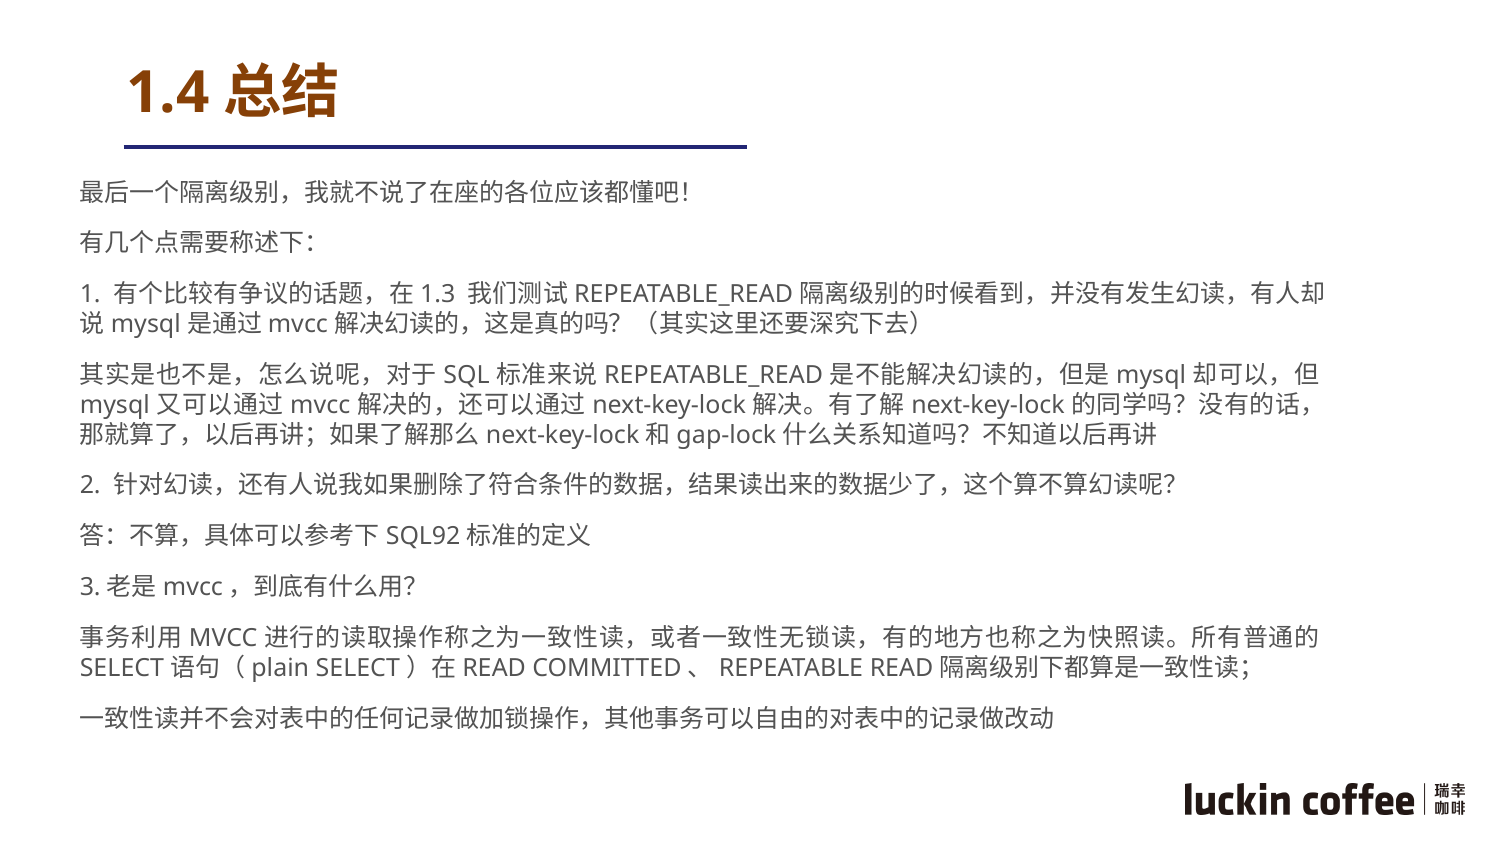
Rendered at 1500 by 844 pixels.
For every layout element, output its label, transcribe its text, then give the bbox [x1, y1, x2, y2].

picture [1185, 783, 1465, 815]
list 最后一个隔离级别，我就不说了在座的各位应该都懂吧！ 有几个点需要称述下： 1. 有个比较有争议的话题，在1.3 我们测试REPEATABLE_READ隔离级别的时候看到，并没有发生幻读，有人却说mysql是通过mvcc解决幻读的，这是真的吗？（其实这里还要深究下去） 其实是也不是，怎么说呢，对于SQL标准来说REPEATABLE_READ是不能解决幻读的，但是mysql却可以，但mysql又可以通过mvcc解决的，还可以通过next-key-lock解决。有了解next-key-lock的同学吗？没有的话，那就算了，以后再讲；如果了解那么next-key-lock和gap-lock什么关系知道吗？不知道以后再讲 2. 针对幻读，还有人说我如果删除了符合条件的数据，结果读出来的数据少了，这个算不算幻读呢？ 答：不算，具体可以参考下SQL92标准的定义 3.老是mvcc，到底有什么用？ 事务利用MVCC进行的读取操作称之为一致性读，或者一致性无锁读，有的地方也称之为快照读。所有普通的SELECT语句（plain SELECT）在READ COMMITTED、REPEATABLE READ隔离级别下都算是一致性读； 一致性读并不会对表中的任何记录做加锁操作，其他事务可以自由的对表中的记录做改动 [76, 172, 1330, 812]
title 1.4总结 [123, 39, 1417, 139]
